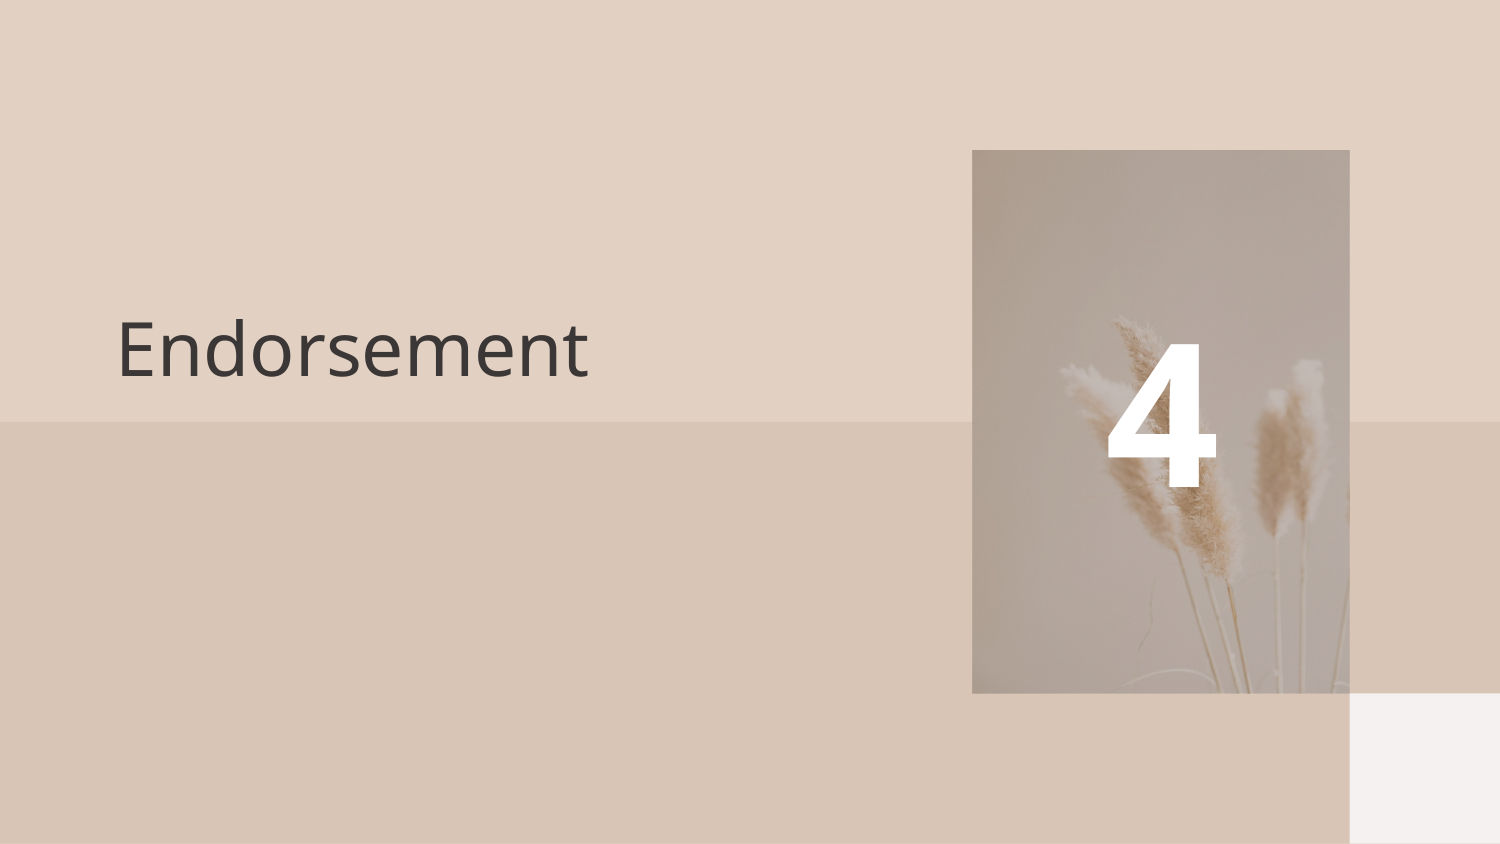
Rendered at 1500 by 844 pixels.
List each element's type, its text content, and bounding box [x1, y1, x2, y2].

title Endorsement [115, 202, 894, 393]
picture [972, 150, 1351, 694]
